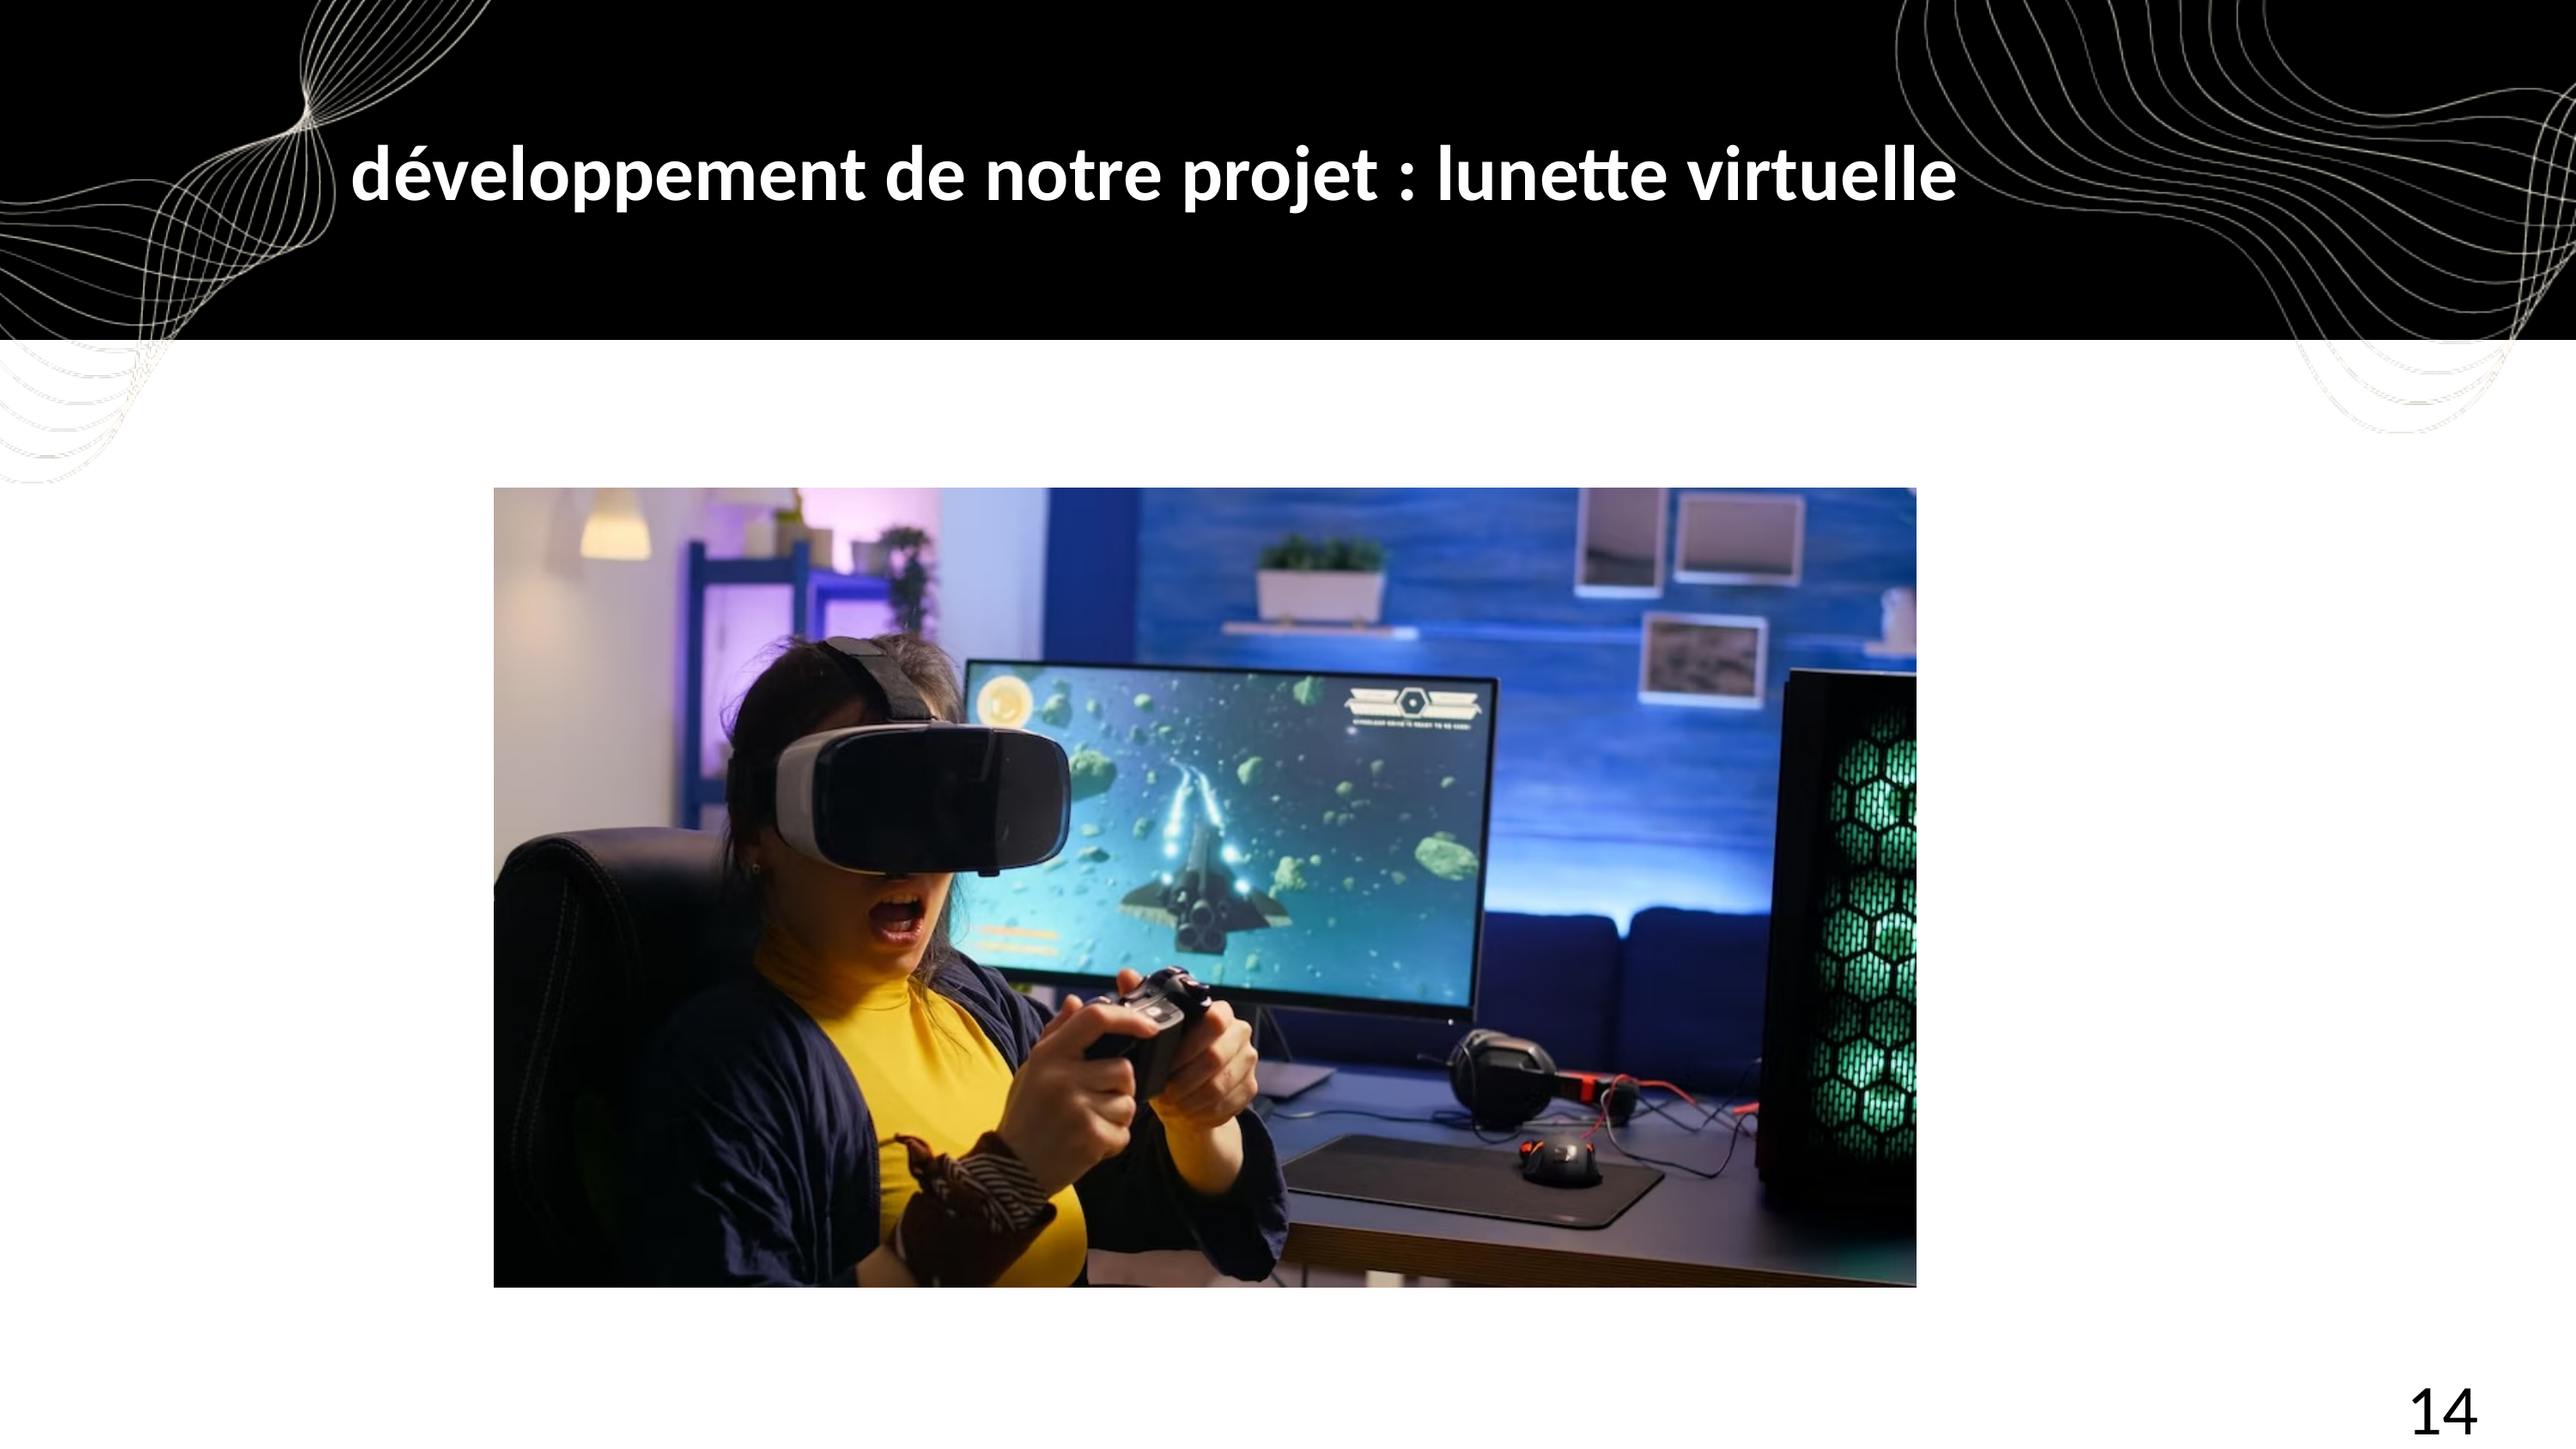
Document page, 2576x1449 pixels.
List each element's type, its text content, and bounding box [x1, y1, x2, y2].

text_box développement de notre projet : lunette virtuelle [532, 0, 1894, 340]
picture [493, 488, 1917, 1288]
text_box [1894, 0, 2576, 435]
text_box [0, 0, 532, 485]
text_box 14 [2393, 1357, 2533, 1449]
